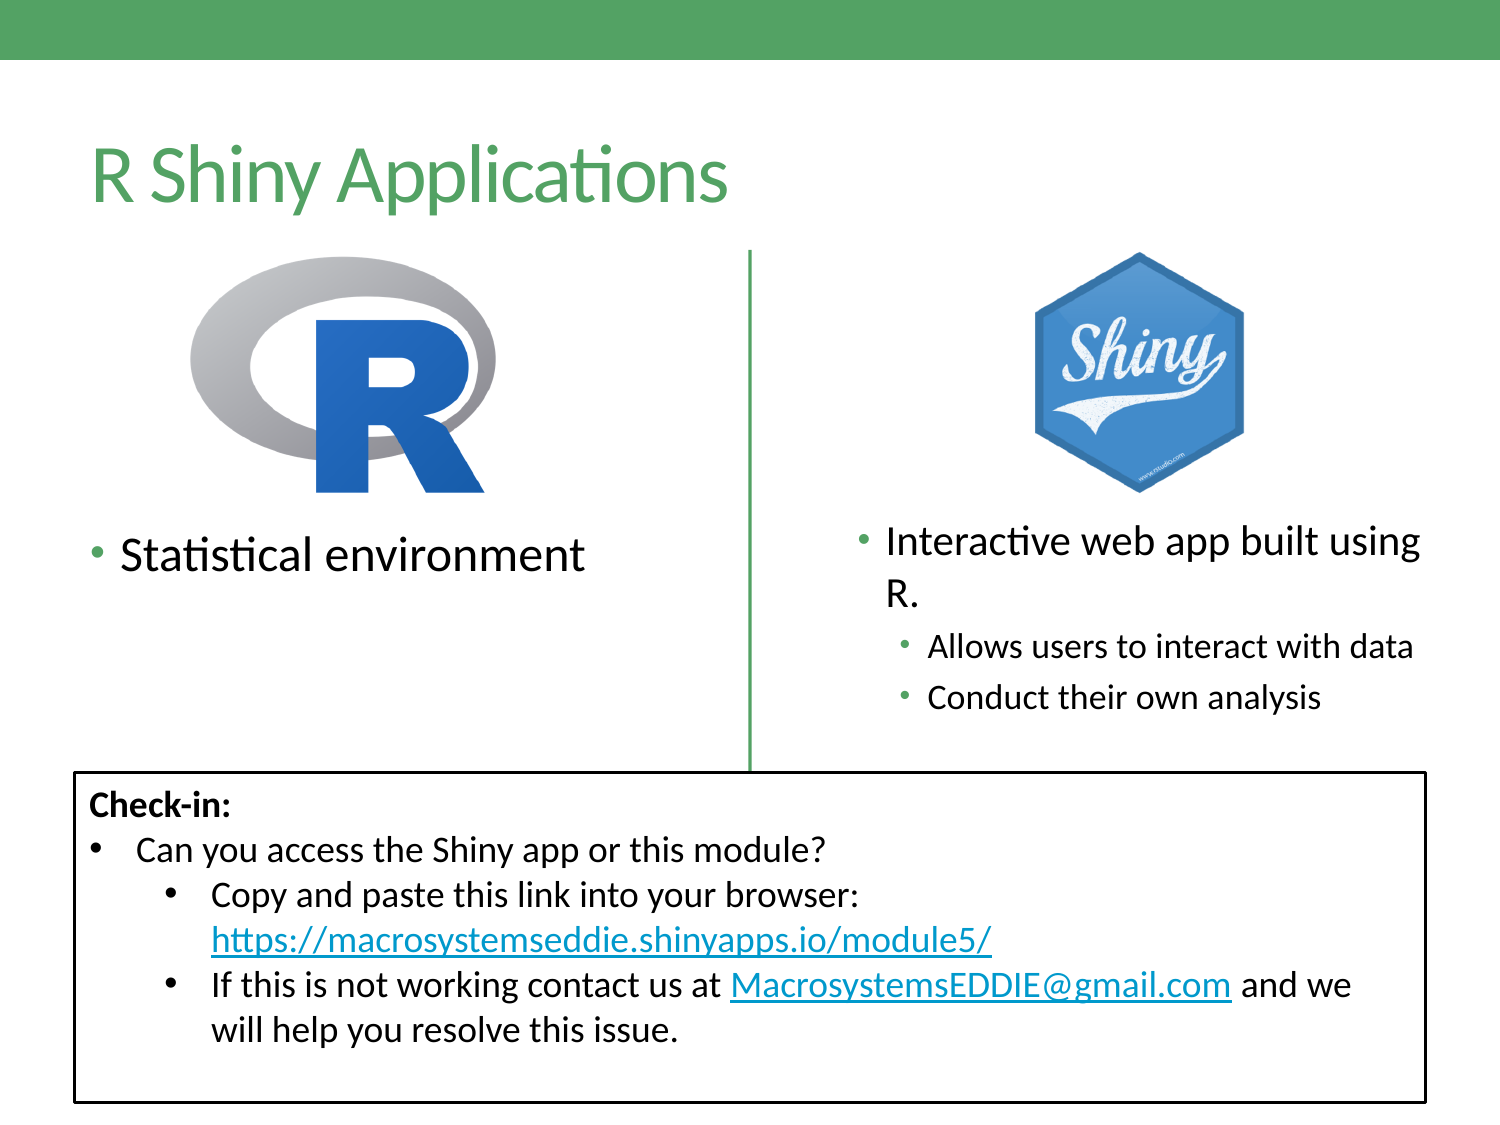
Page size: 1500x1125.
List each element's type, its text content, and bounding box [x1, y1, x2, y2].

picture [176, 244, 546, 506]
list Statistical environment [75, 513, 613, 735]
picture [954, 244, 1260, 506]
text_box Check-in: Can you access the Shiny app or this module? Copy and paste this link into your browser: https://macrosystemseddie.shinyapps.io/module5/ If this is not working contact us at MacrosystemsEDDIE@gmail.com and we will help you resolve this issue. [74, 772, 1426, 1103]
title R Shiny Applications [75, 87, 1425, 250]
text_box Interactive web app built using R. Allows users to interact with data Conduct their own analysis [842, 505, 1441, 755]
